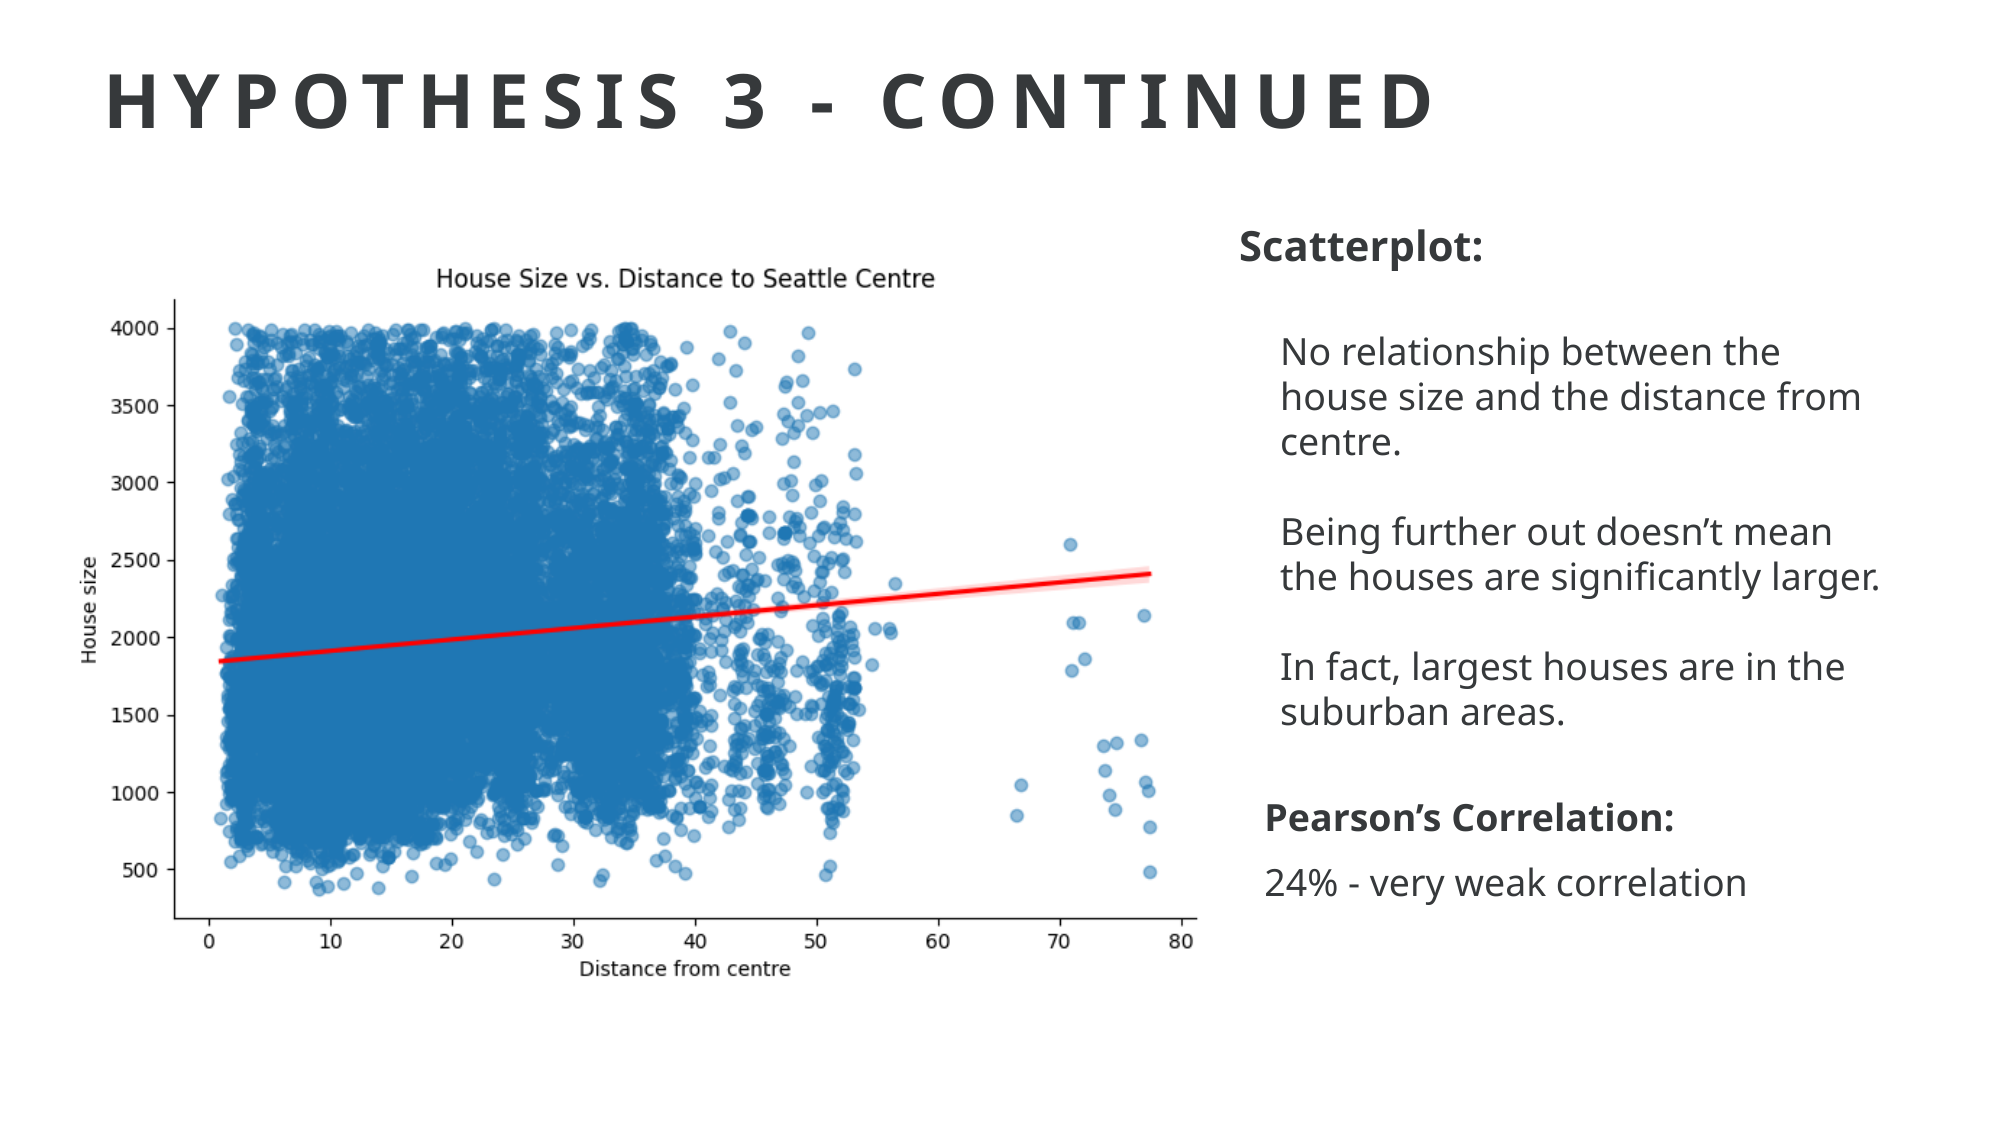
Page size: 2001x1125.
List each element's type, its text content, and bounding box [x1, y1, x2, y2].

text_box Pearson’s Correlation: 24% - very weak correlation [1249, 786, 1789, 911]
text_box No relationship between the house size and the distance from centre. Being further out doesn’t mean the houses are significantly larger. In fact, largest houses are in the suburban areas. [1265, 320, 1905, 741]
title Hypothesis 3 - Continued [103, 62, 1731, 146]
picture [67, 253, 1209, 995]
text_box Scatterplot: [1224, 212, 1946, 278]
